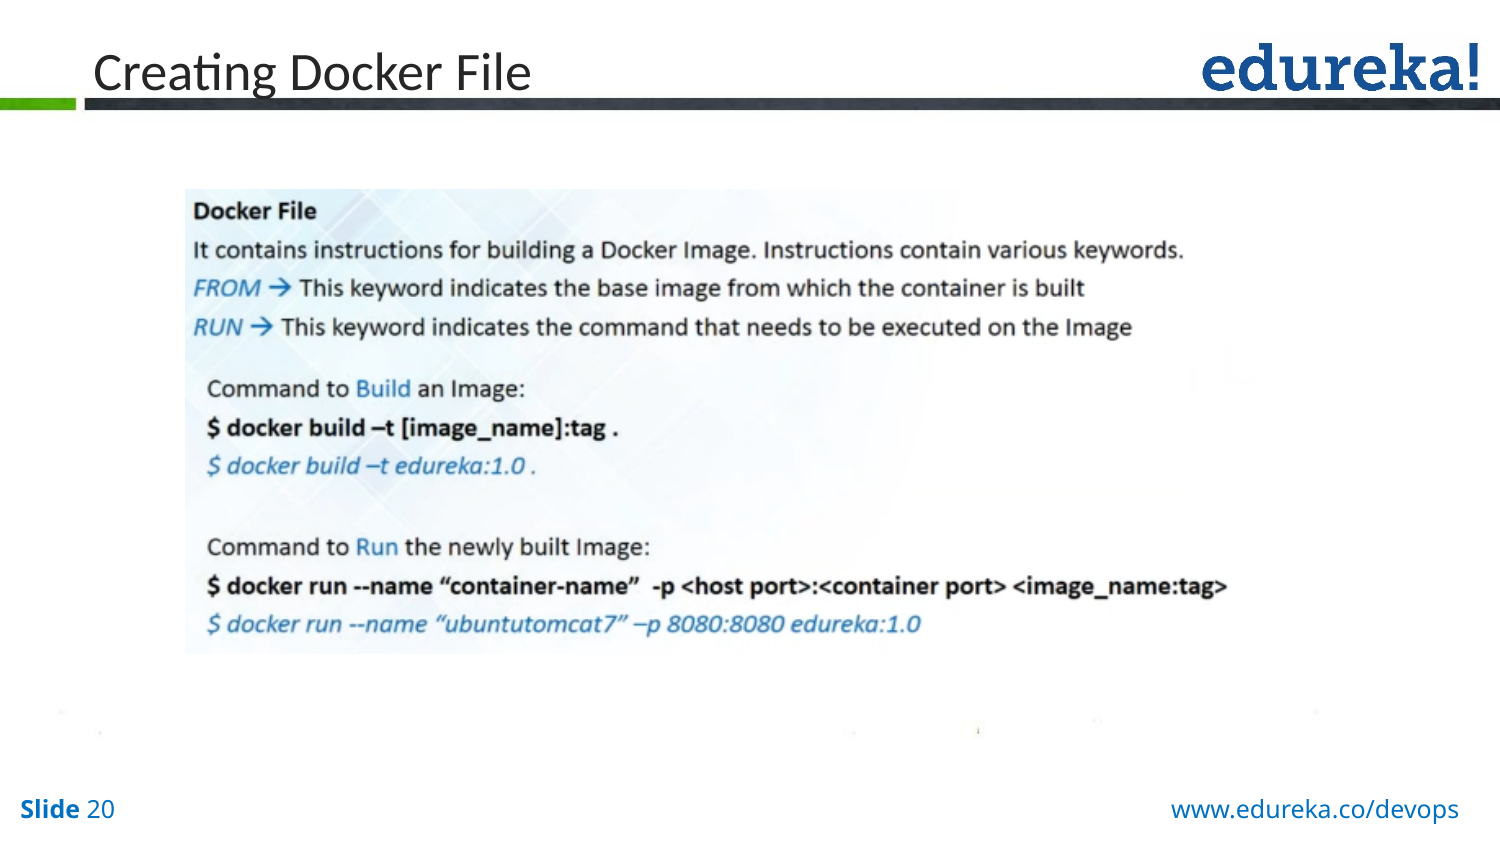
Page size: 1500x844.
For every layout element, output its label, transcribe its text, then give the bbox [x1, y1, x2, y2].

title Creating Docker File [78, 26, 1373, 112]
picture [0, 0, 1500, 844]
text_box [138, 141, 796, 765]
